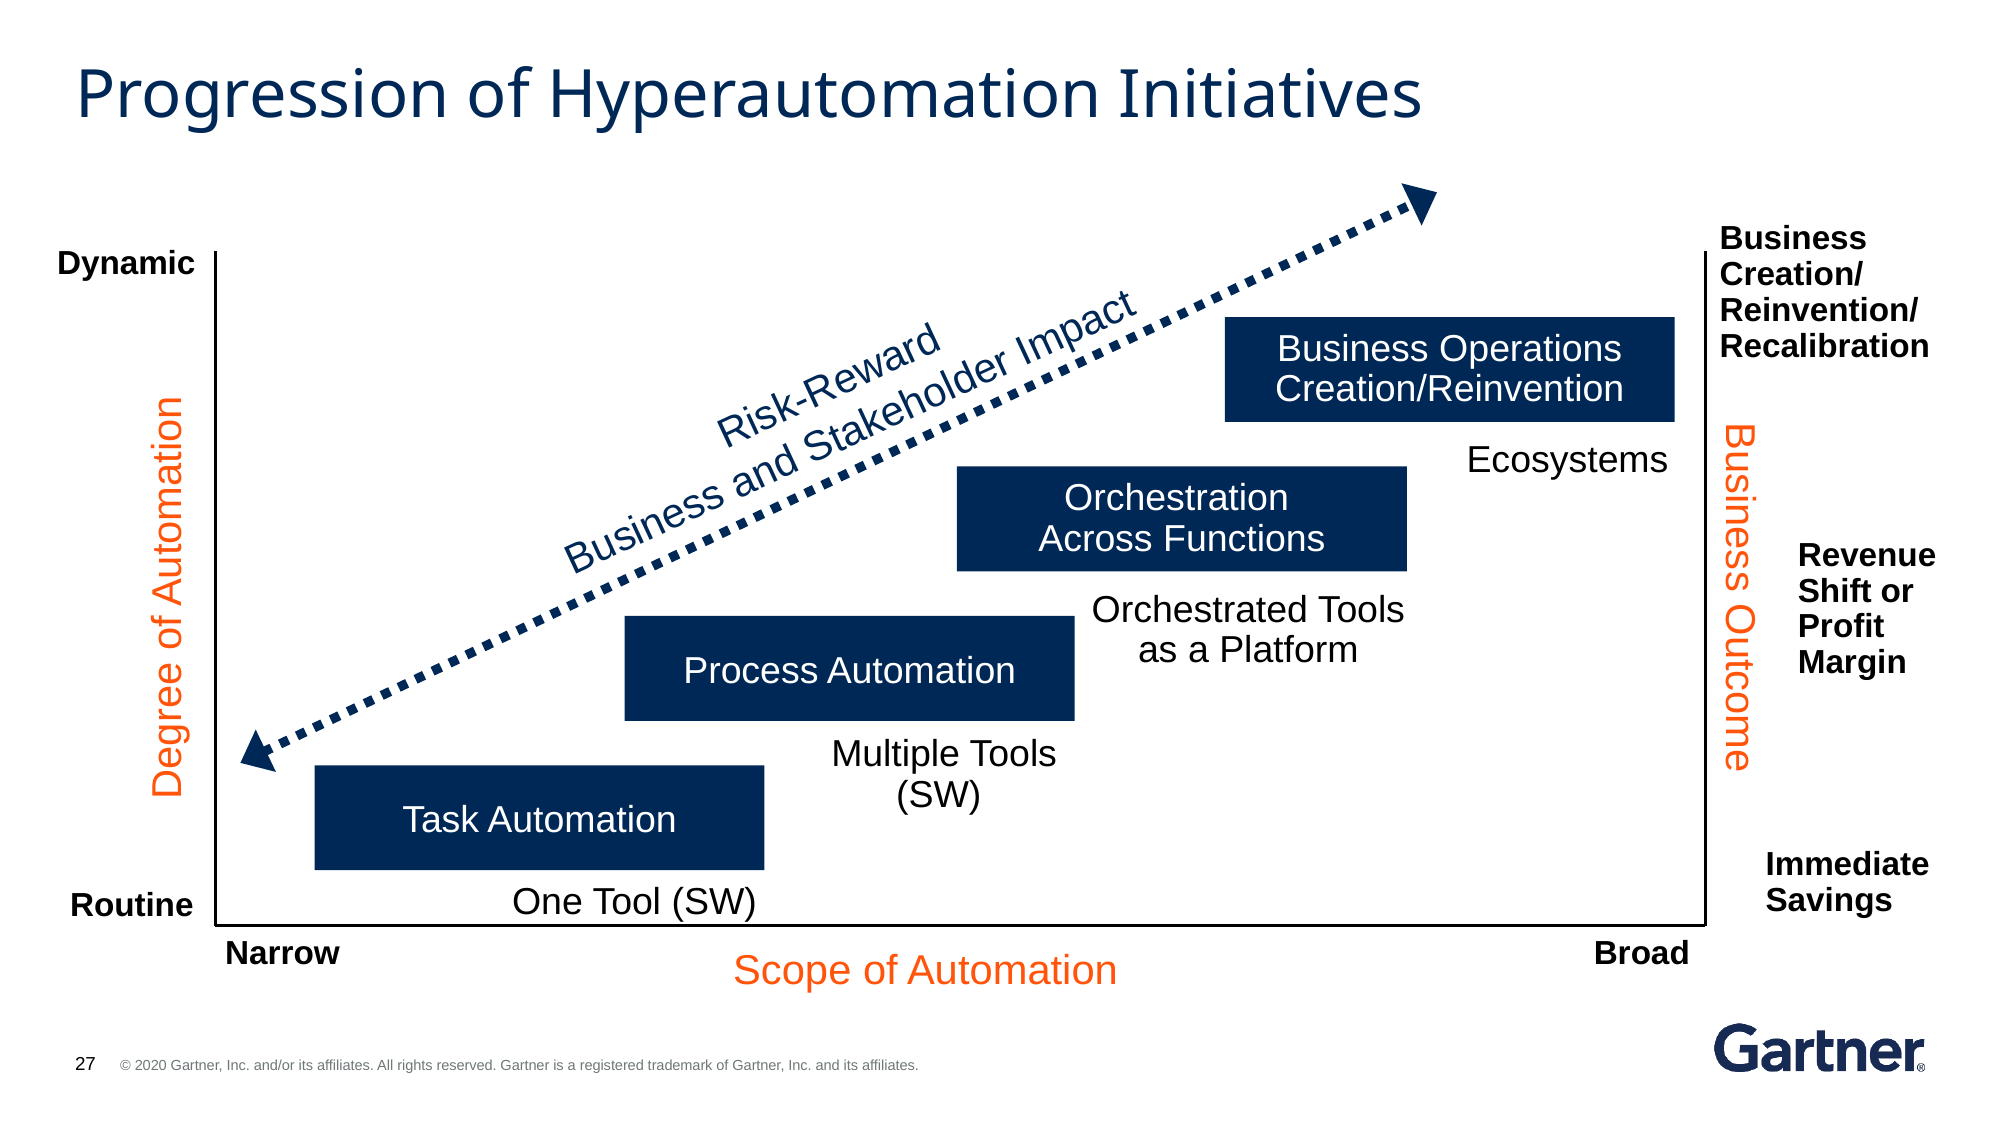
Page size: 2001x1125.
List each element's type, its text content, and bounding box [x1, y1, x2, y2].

text_box Scope of Automation [675, 941, 1176, 1001]
text_box Degree of Automation [137, 354, 198, 841]
text_box Business Creation/ Reinvention/ Recalibration [1704, 213, 1988, 373]
text_box Narrow [210, 928, 355, 979]
text_box Task Automation [314, 765, 765, 871]
text_box Broad [1578, 928, 1705, 979]
text_box Routine [29, 880, 234, 931]
text_box Business Operations Creation/Reinvention [1437, 317, 1675, 422]
title Progression of Hyperautomation Initiatives [75, 60, 1925, 133]
text_box Business Outcome [1709, 373, 1770, 841]
text_box Immediate Savings [1750, 839, 1988, 926]
text_box Revenue Shift or Profit Margin [1783, 530, 1994, 689]
picture [1714, 1023, 1925, 1072]
text_box One Tool (SW) [479, 874, 801, 925]
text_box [240, 192, 1437, 763]
text_box Ecosystems [1451, 432, 1684, 488]
text_box Multiple Tools (SW) [813, 763, 1075, 823]
text_box Dynamic [24, 238, 229, 289]
text_box One Tool (SW) [479, 926, 801, 930]
